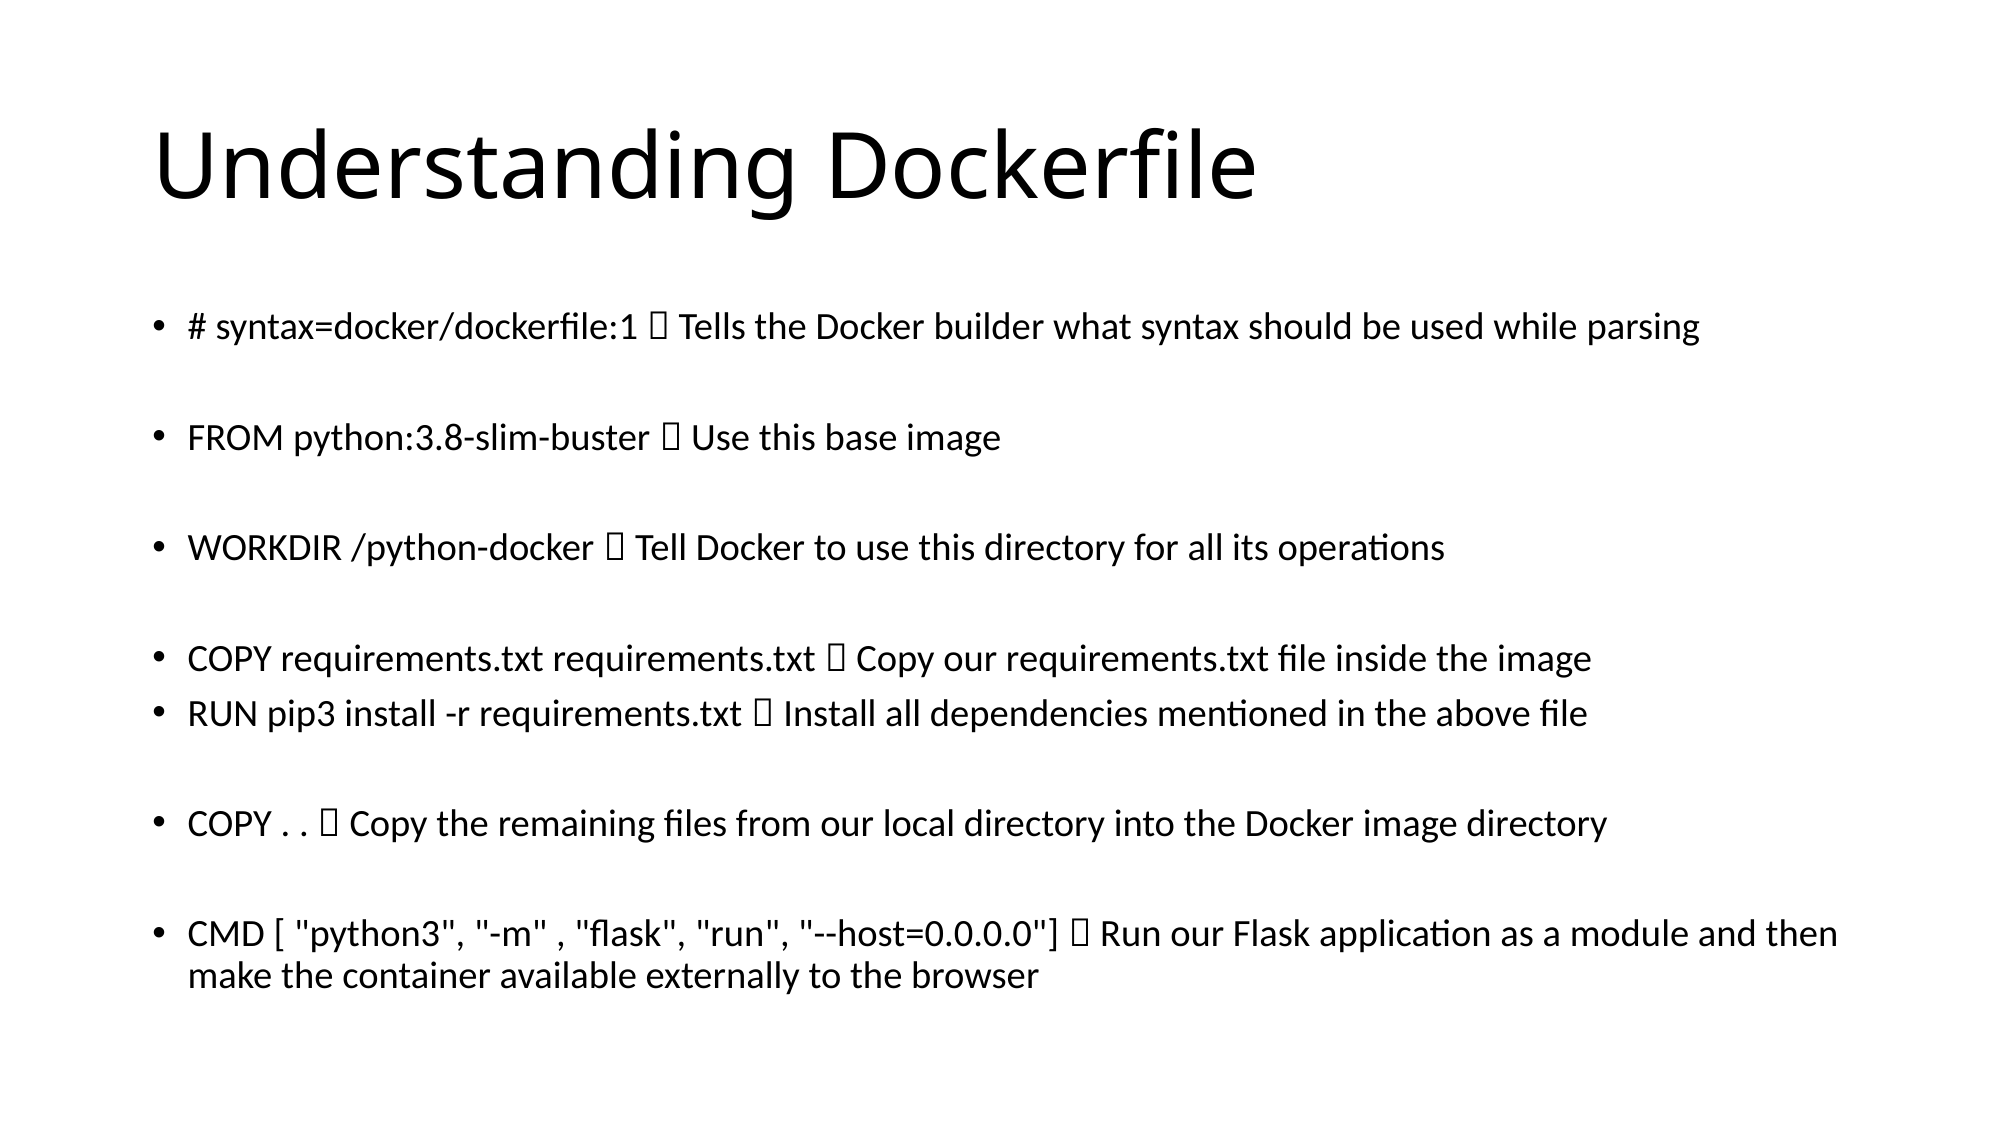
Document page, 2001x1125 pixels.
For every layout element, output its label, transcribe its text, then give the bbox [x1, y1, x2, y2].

title Understanding Dockerfile [137, 59, 1863, 278]
list # syntax=docker/dockerfile:1  Tells the Docker builder what syntax should be used while parsing FROM python:3.8-slim-buster  Use this base image WORKDIR /python-docker  Tell Docker to use this directory for all its operations COPY requirements.txt requirements.txt  Copy our requirements.txt file inside the image RUN pip3 install -r requirements.txt  Install all dependencies mentioned in the above file COPY . .  Copy the remaining files from our local directory into the Docker image directory CMD [ "python3", "-m" , "flask", "run", "--host=0.0.0.0"]  Run our Flask application as a module and then make the container available externally to the browser [137, 299, 1863, 1014]
